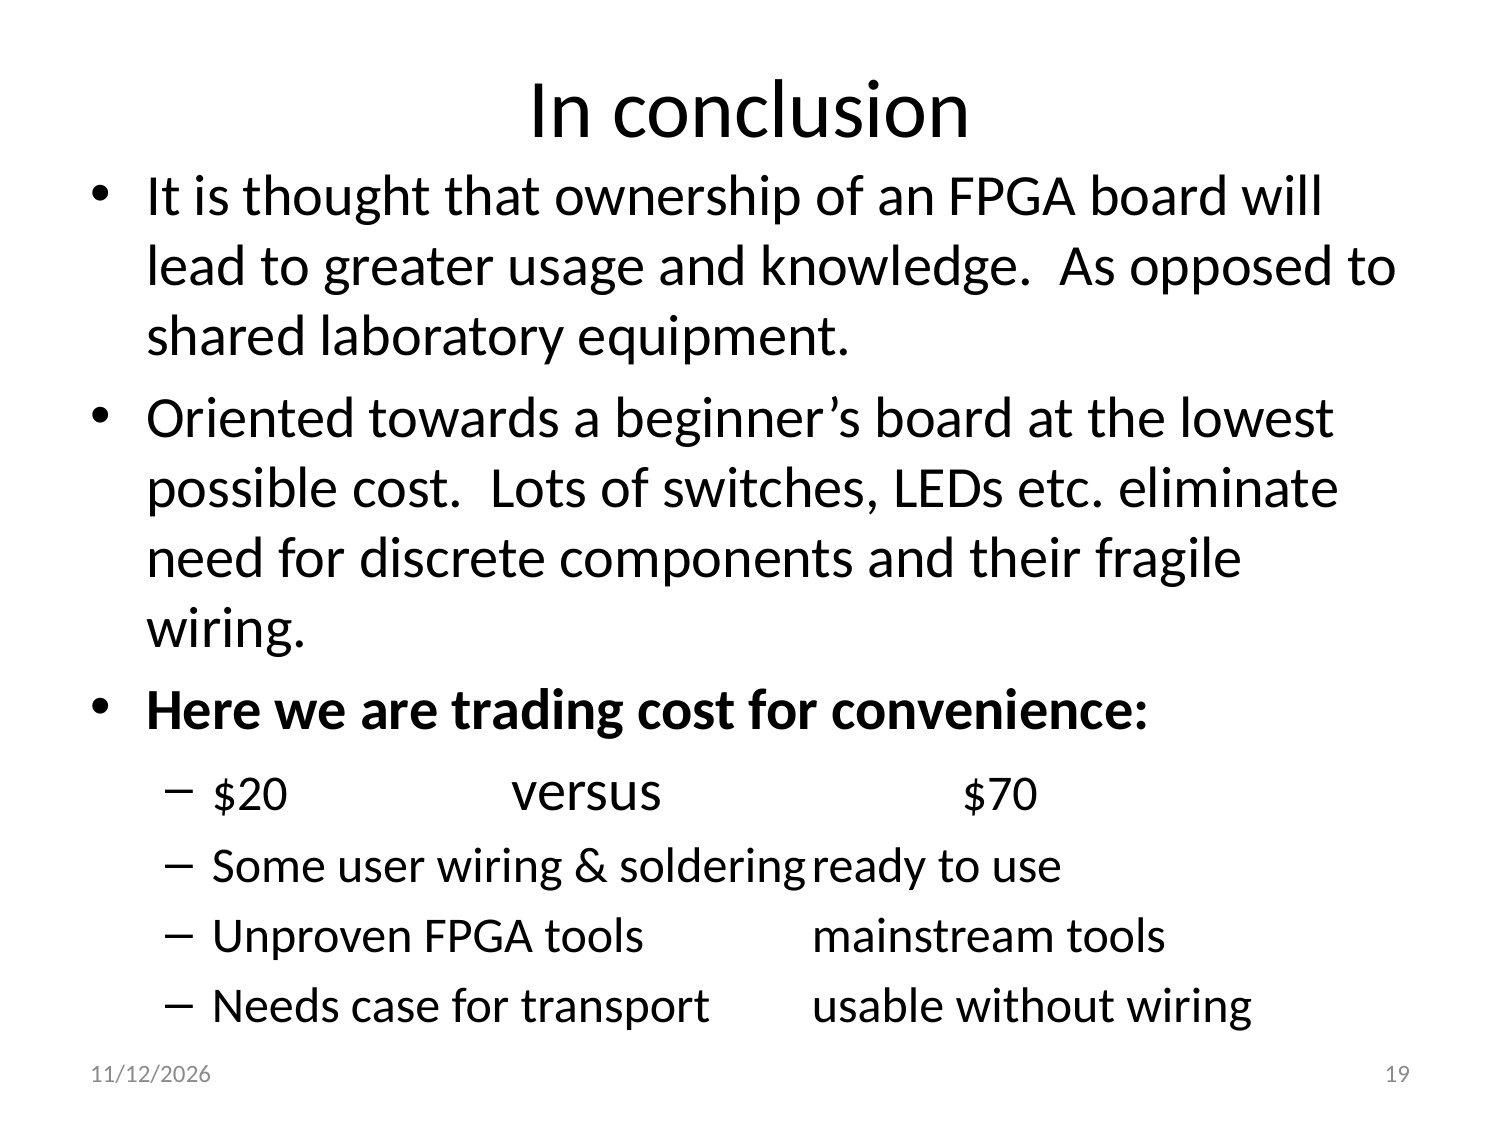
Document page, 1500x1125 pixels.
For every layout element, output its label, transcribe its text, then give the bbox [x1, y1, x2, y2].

title In conclusion [75, 45, 1425, 149]
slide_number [75, 1042, 425, 1103]
list It is thought that ownership of an FPGA board will lead to greater usage and knowledge. As opposed to shared laboratory equipment. Oriented towards a beginner’s board at the lowest possible cost. Lots of switches, LEDs etc. eliminate need for discrete components and their fragile wiring. Here we are trading cost for convenience: $20 versus $70 Some user wiring & soldering ready to use Unproven FPGA tools mainstream tools Needs case for transport usable without wiring [75, 149, 1425, 1038]
slide_number 19 [1074, 1042, 1425, 1103]
